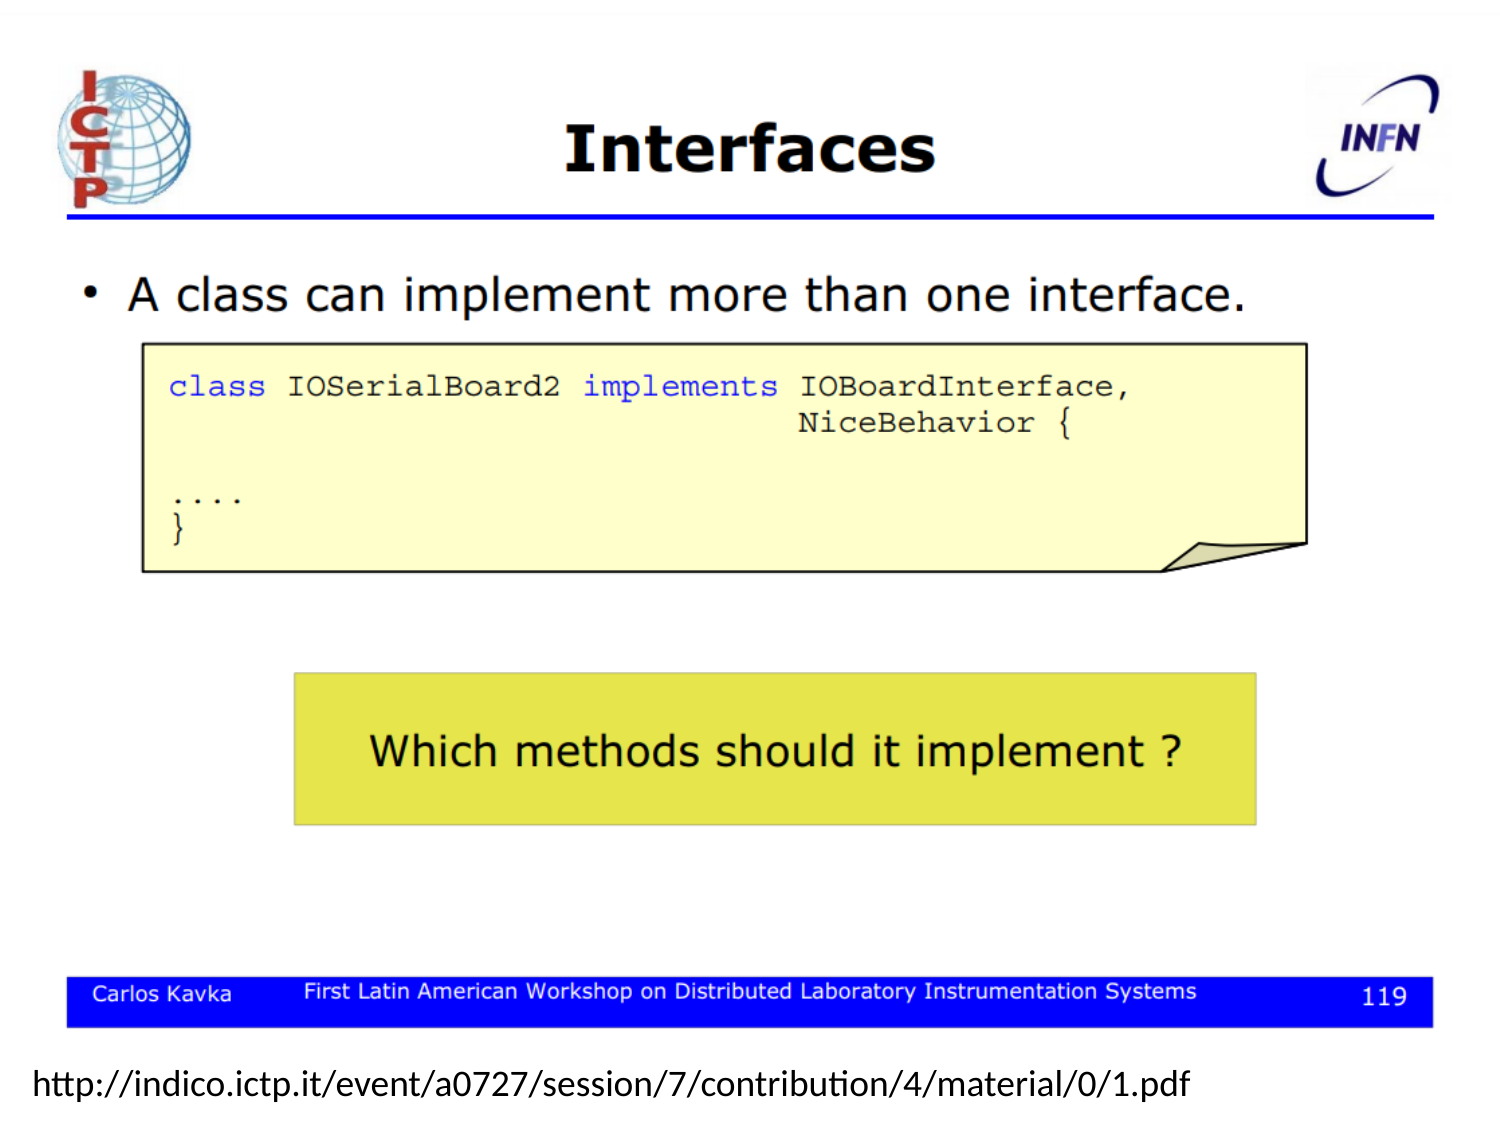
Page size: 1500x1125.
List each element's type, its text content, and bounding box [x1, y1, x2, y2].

text_box http://indico.ictp.it/event/a0727/session/7/contribution/4/material/0/1.pdf [17, 1051, 1488, 1111]
picture [0, 13, 1500, 1035]
